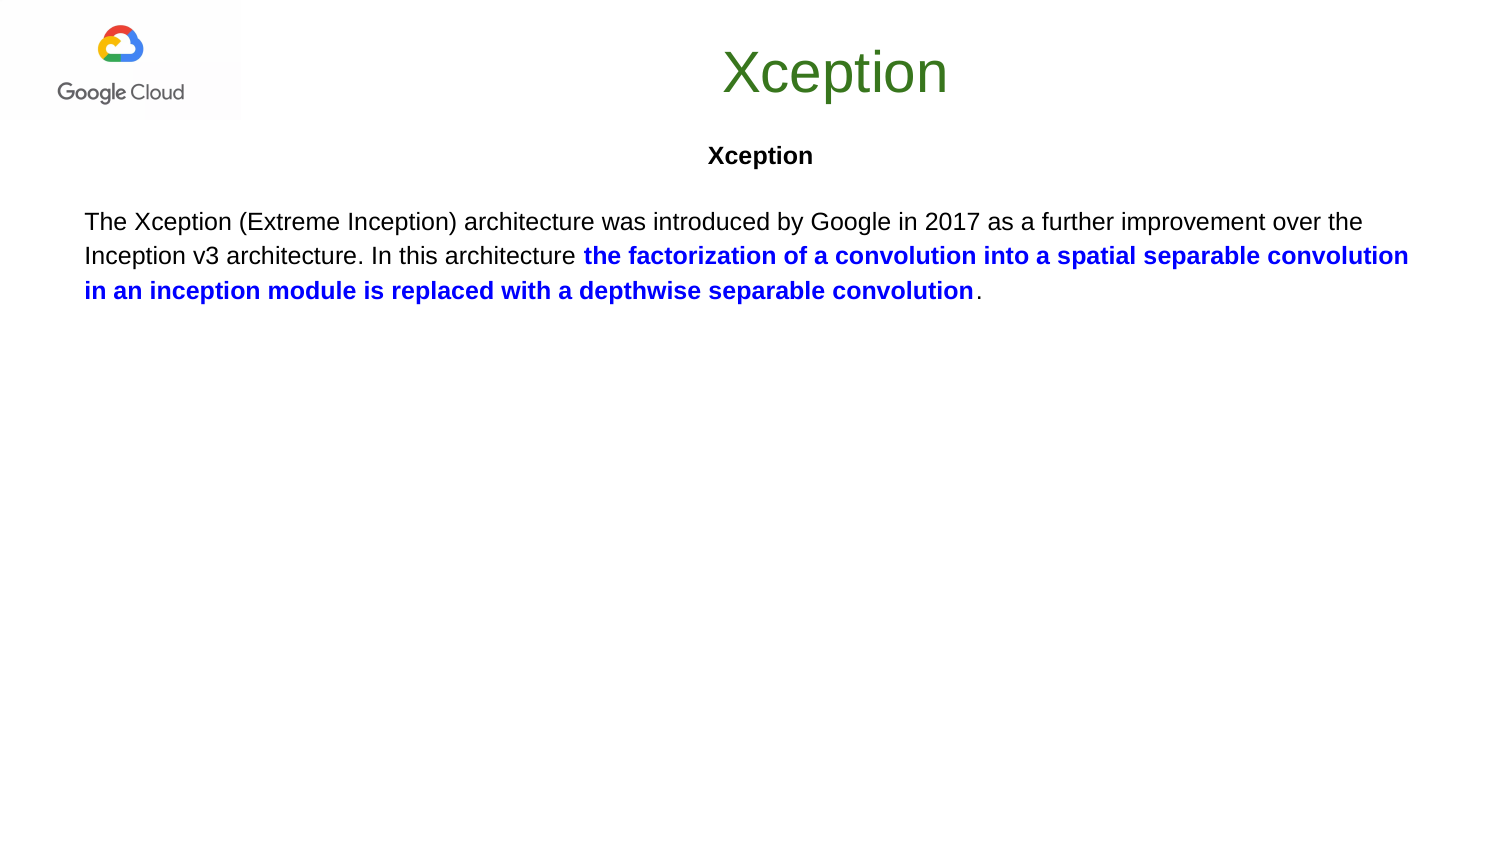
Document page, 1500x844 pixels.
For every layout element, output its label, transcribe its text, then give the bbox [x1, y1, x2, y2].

picture [0, 0, 241, 121]
subtitle Xception [244, 19, 1500, 150]
text_box Xception The Xception (Extreme Inception) architecture was introduced by Google in 2017 as a further improvement over the Inception v3 architecture. In this architecture the factorization of a convolution into a spatial separable convolution in an inception module is replaced with a depthwise separable convolution. [69, 119, 1453, 826]
